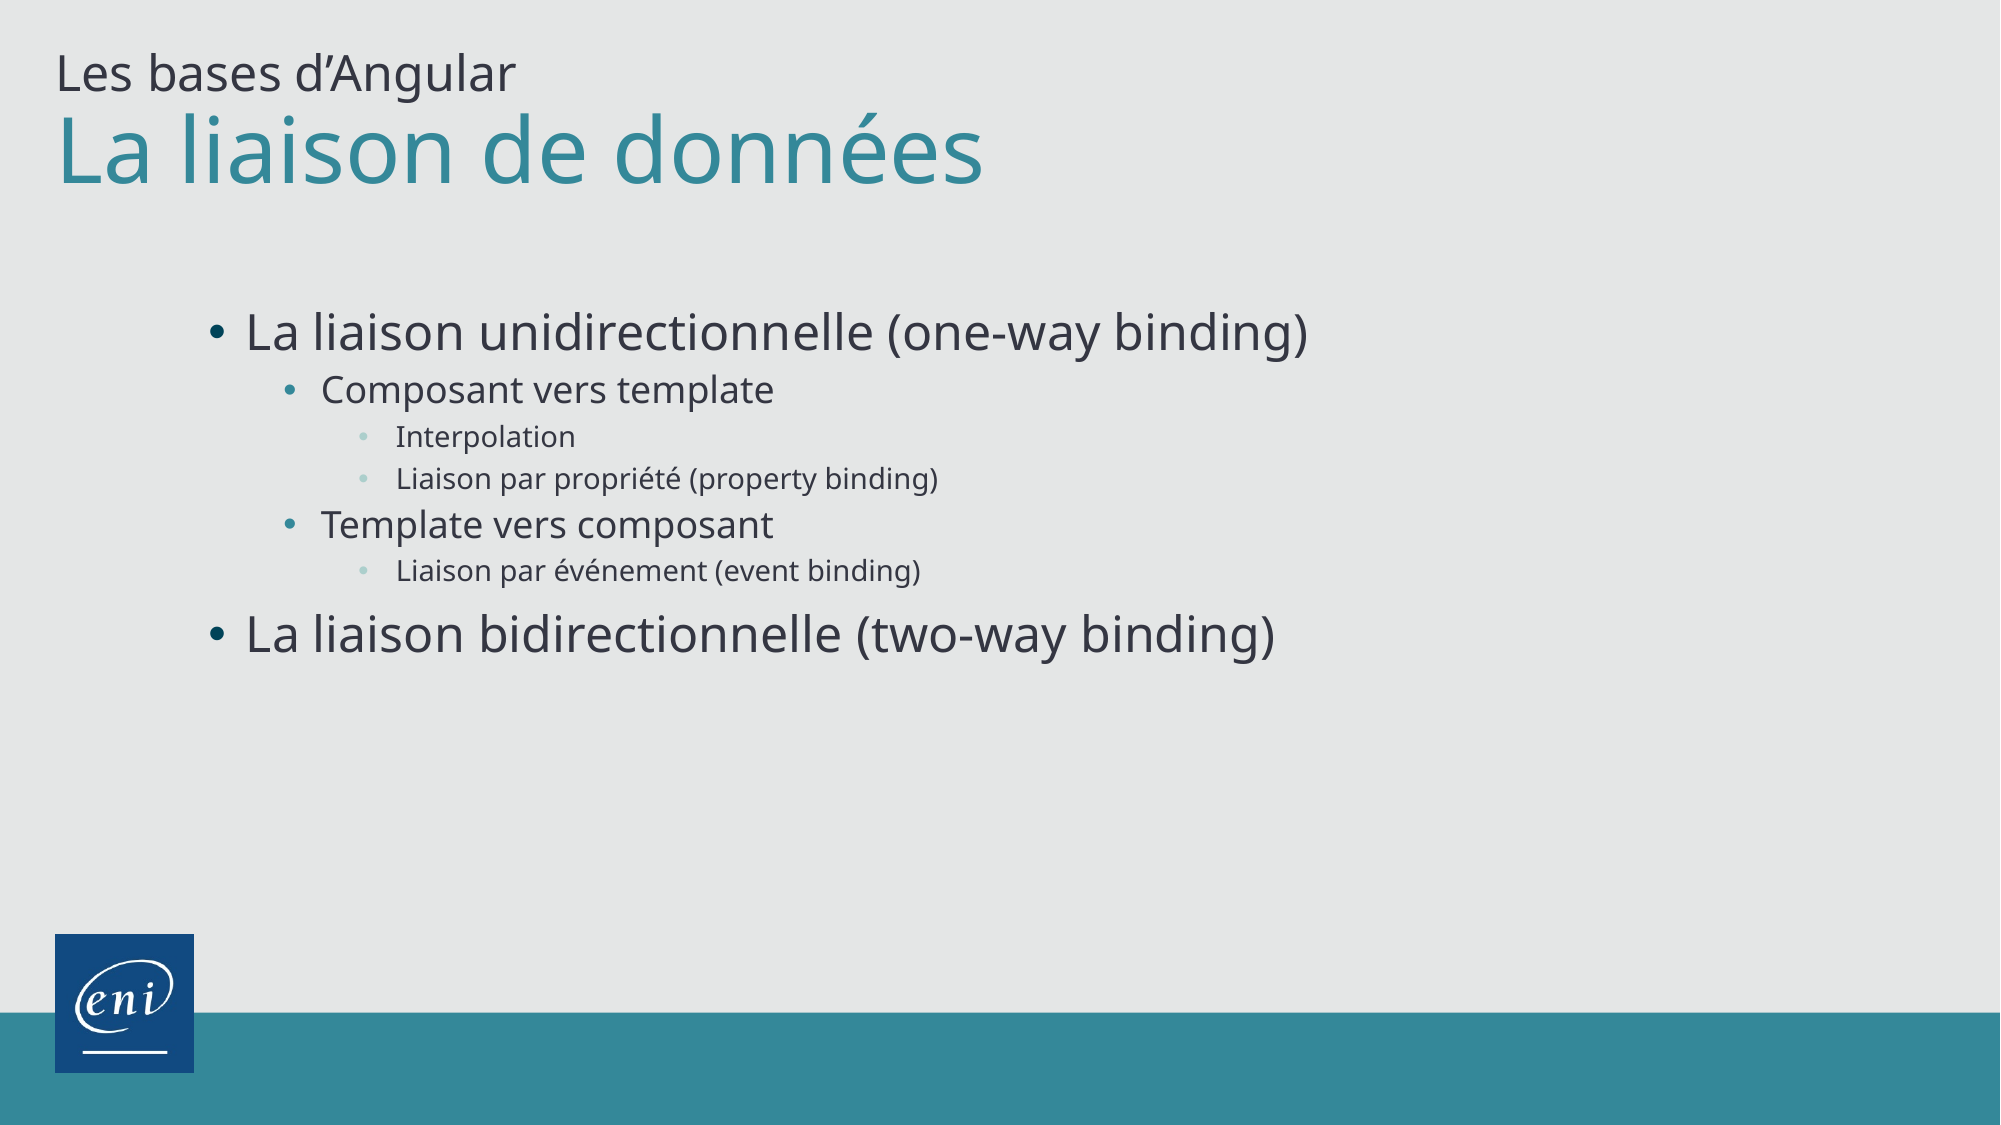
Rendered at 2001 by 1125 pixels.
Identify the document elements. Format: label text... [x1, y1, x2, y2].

picture [55, 934, 194, 1073]
list La liaison unidirectionnelle (one-way binding) Composant vers template Interpolation Liaison par propriété (property binding) Template vers composant Liaison par événement (event binding) La liaison bidirectionnelle (two-way binding) [193, 299, 1952, 912]
title La liaison de données [55, 104, 1952, 205]
list Les bases d’Angular [55, 31, 1952, 103]
